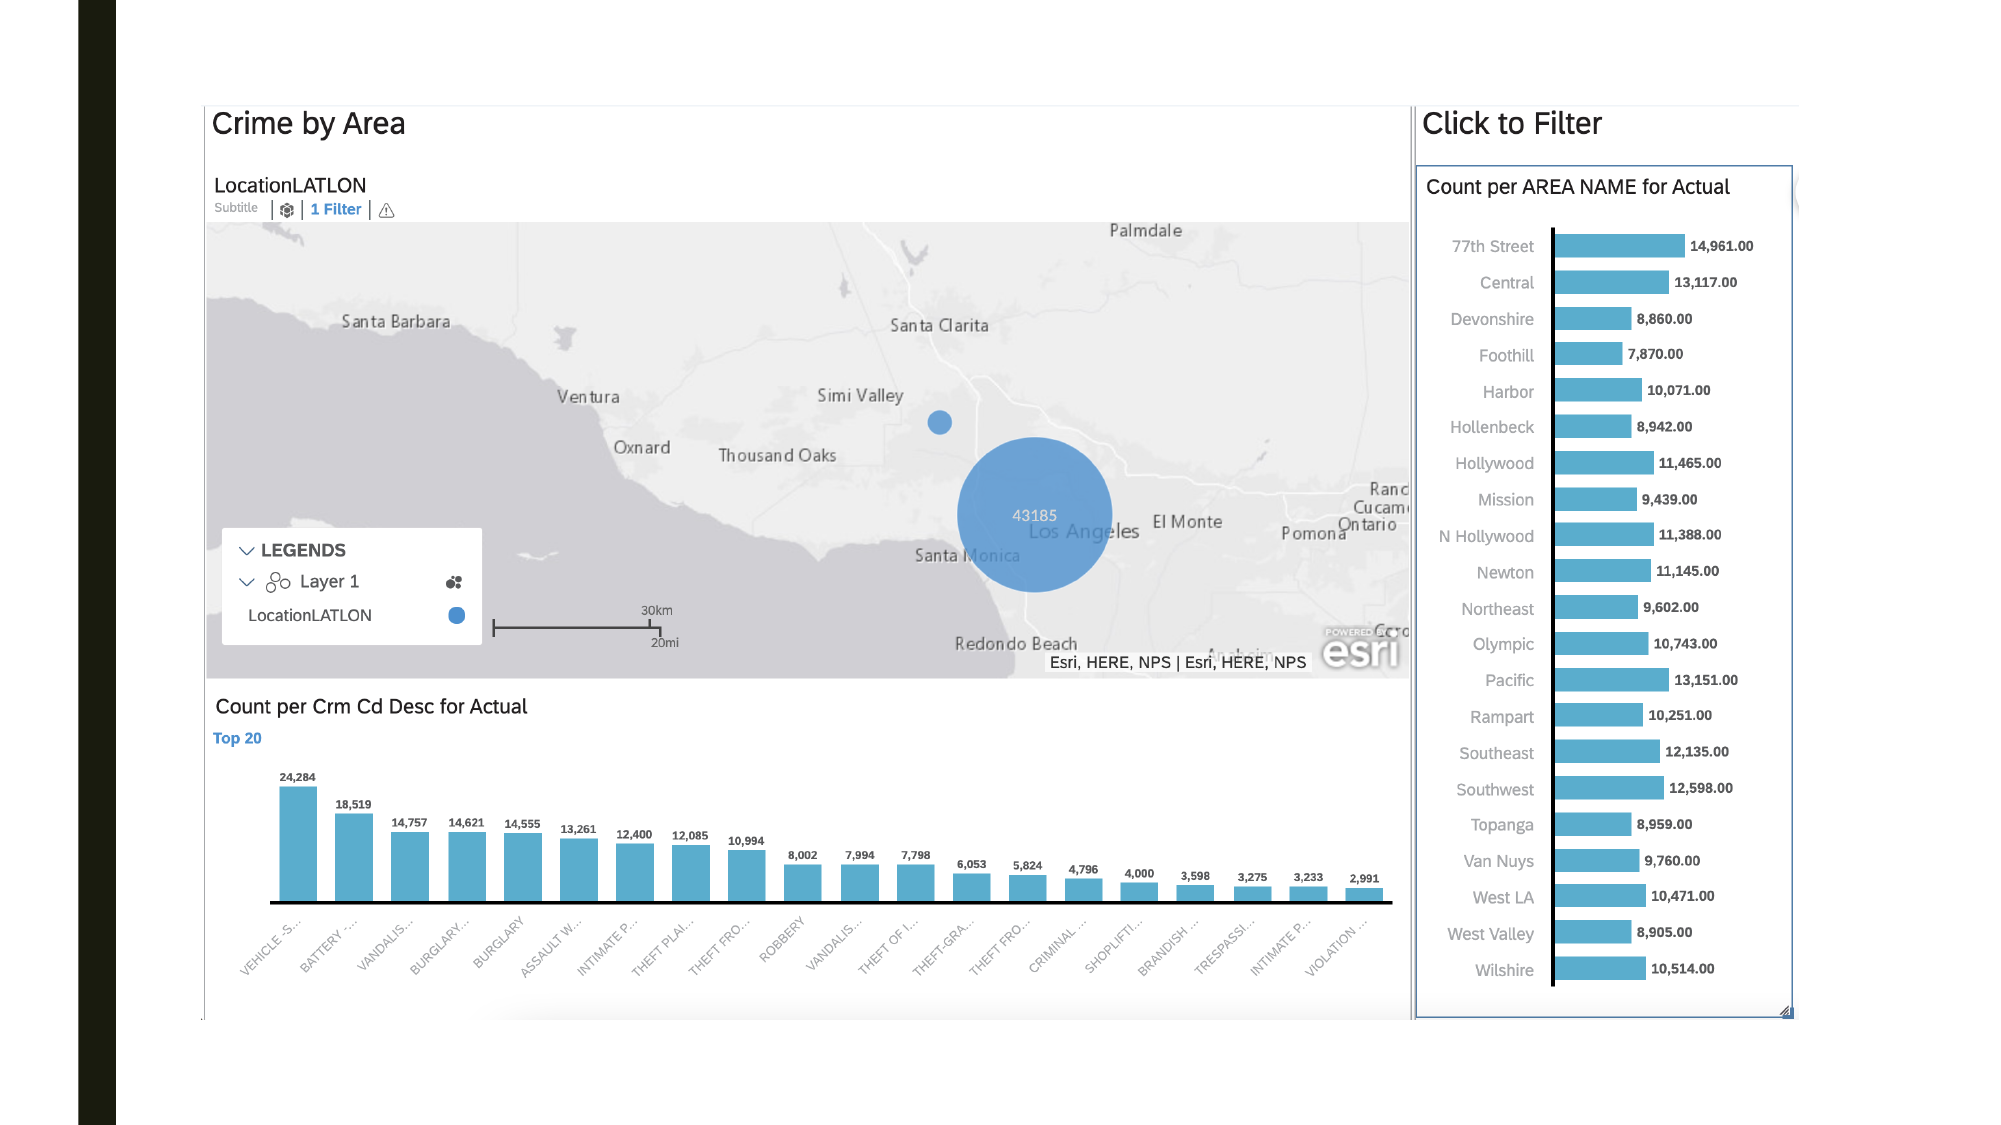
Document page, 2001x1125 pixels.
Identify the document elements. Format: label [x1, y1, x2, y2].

picture [201, 105, 1799, 1020]
